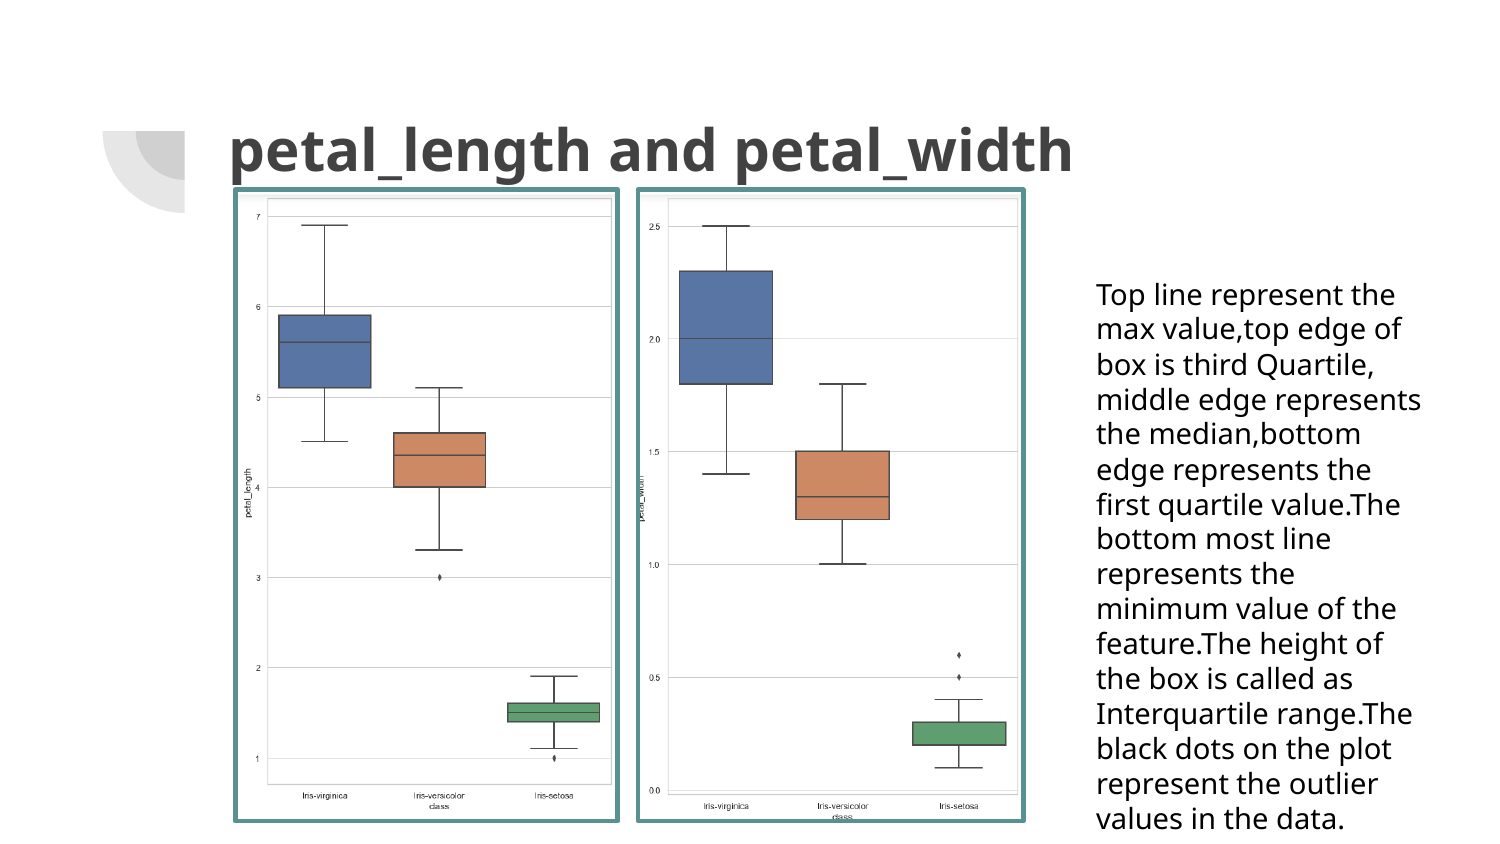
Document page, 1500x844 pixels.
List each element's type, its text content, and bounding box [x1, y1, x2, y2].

text_box Top line represent the max value,top edge of box is third Quartile, middle edge represents the median,bottom edge represents the first quartile value.The bottom most line represents the minimum value of the feature.The height of the box is called as Interquartile range.The black dots on the plot represent the outlier values in the data. [1081, 260, 1438, 844]
picture [237, 191, 616, 819]
title petal_length and petal_width [213, 98, 1368, 263]
picture [640, 191, 1022, 819]
